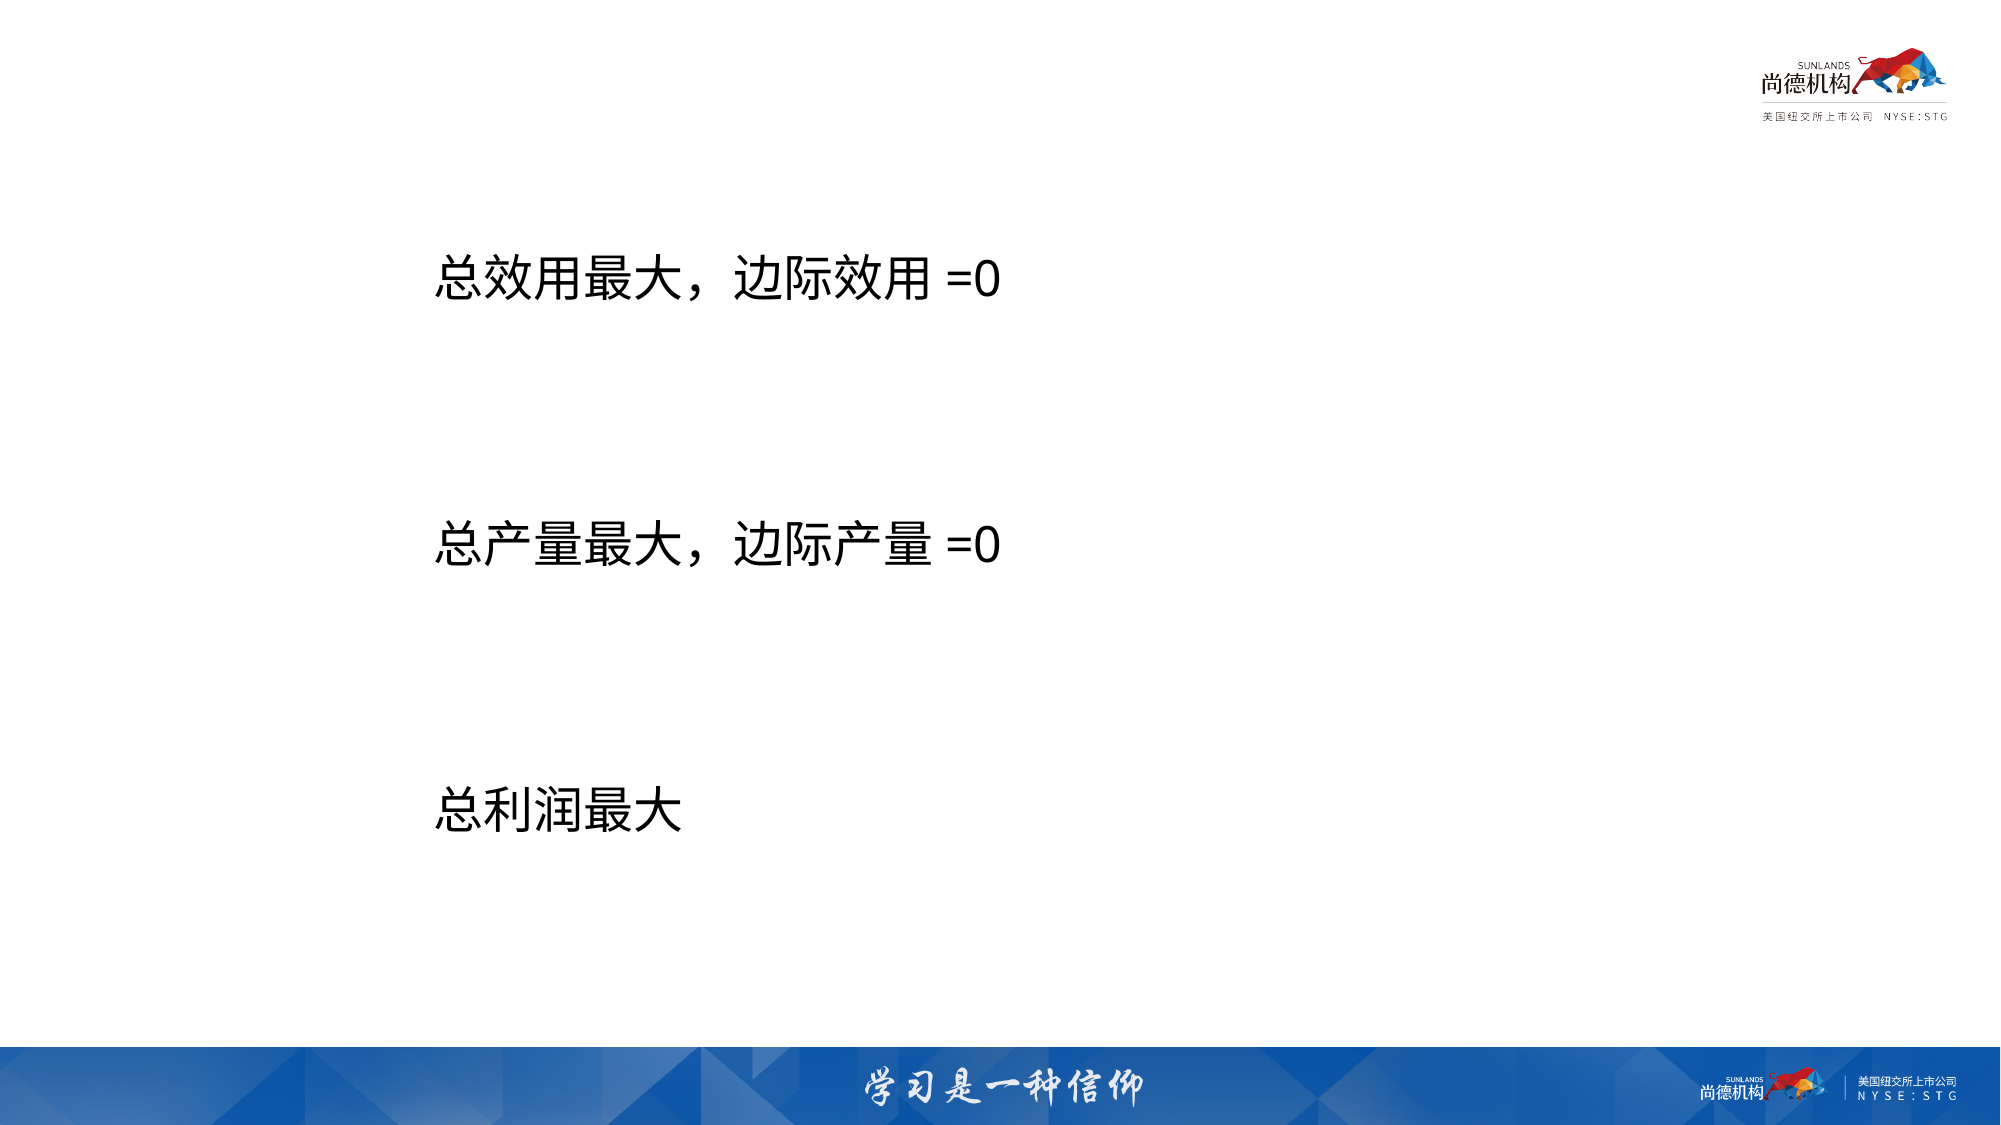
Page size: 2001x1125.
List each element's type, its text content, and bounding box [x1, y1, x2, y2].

text_box 总效用最大，边际效用=0 [418, 209, 1018, 314]
picture [1720, 19, 1989, 150]
text_box 总利润最大，边际利润=0 [418, 741, 1018, 847]
text_box 总产量最大，边际产量=0 [418, 475, 1018, 581]
picture [0, 1047, 2001, 1125]
